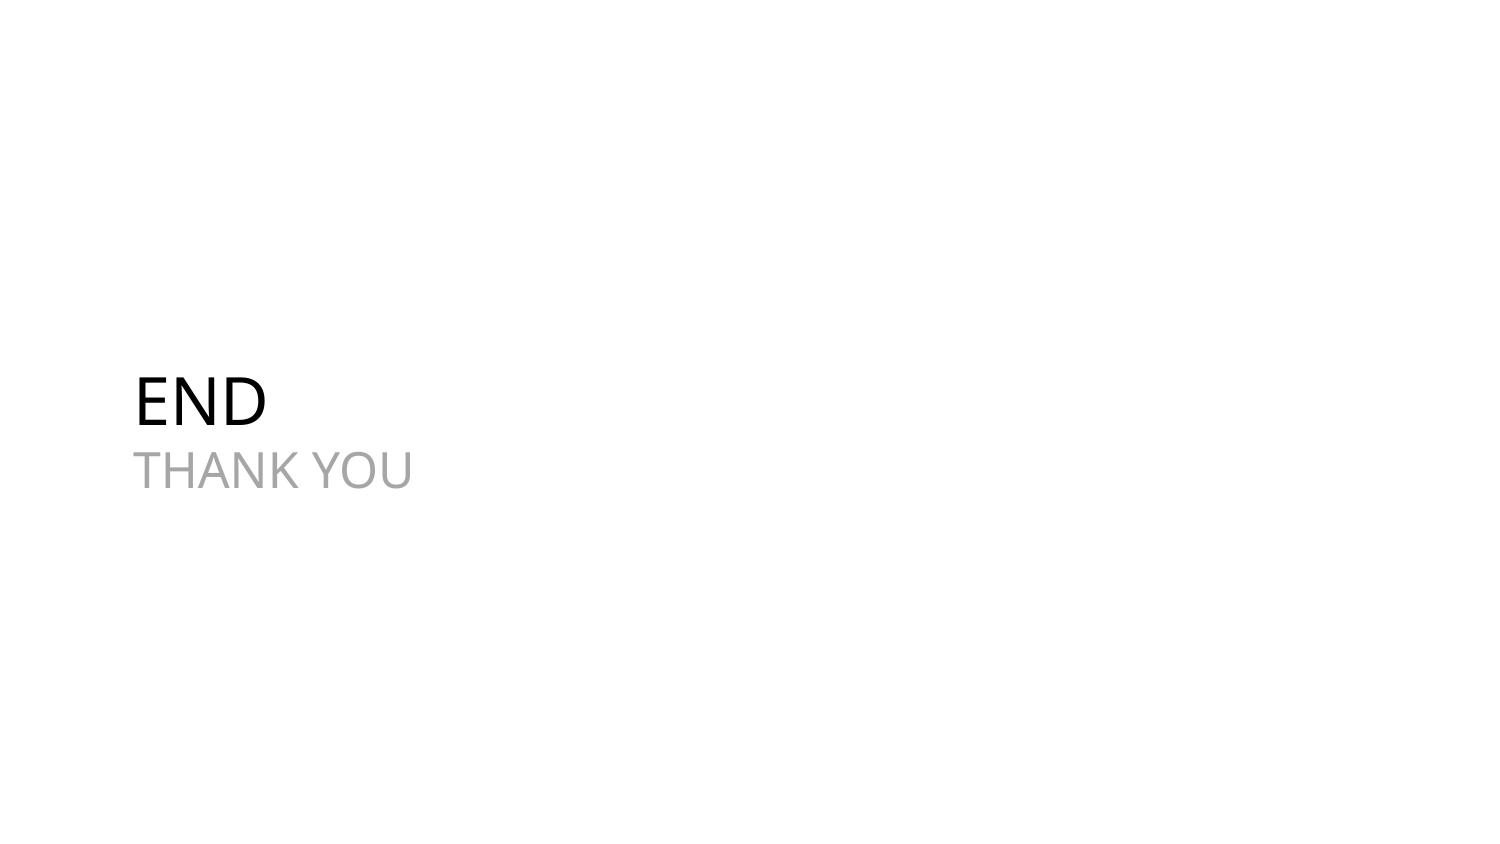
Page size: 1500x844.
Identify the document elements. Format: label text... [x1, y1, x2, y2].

text_box END THANK YOU [118, 351, 1394, 520]
